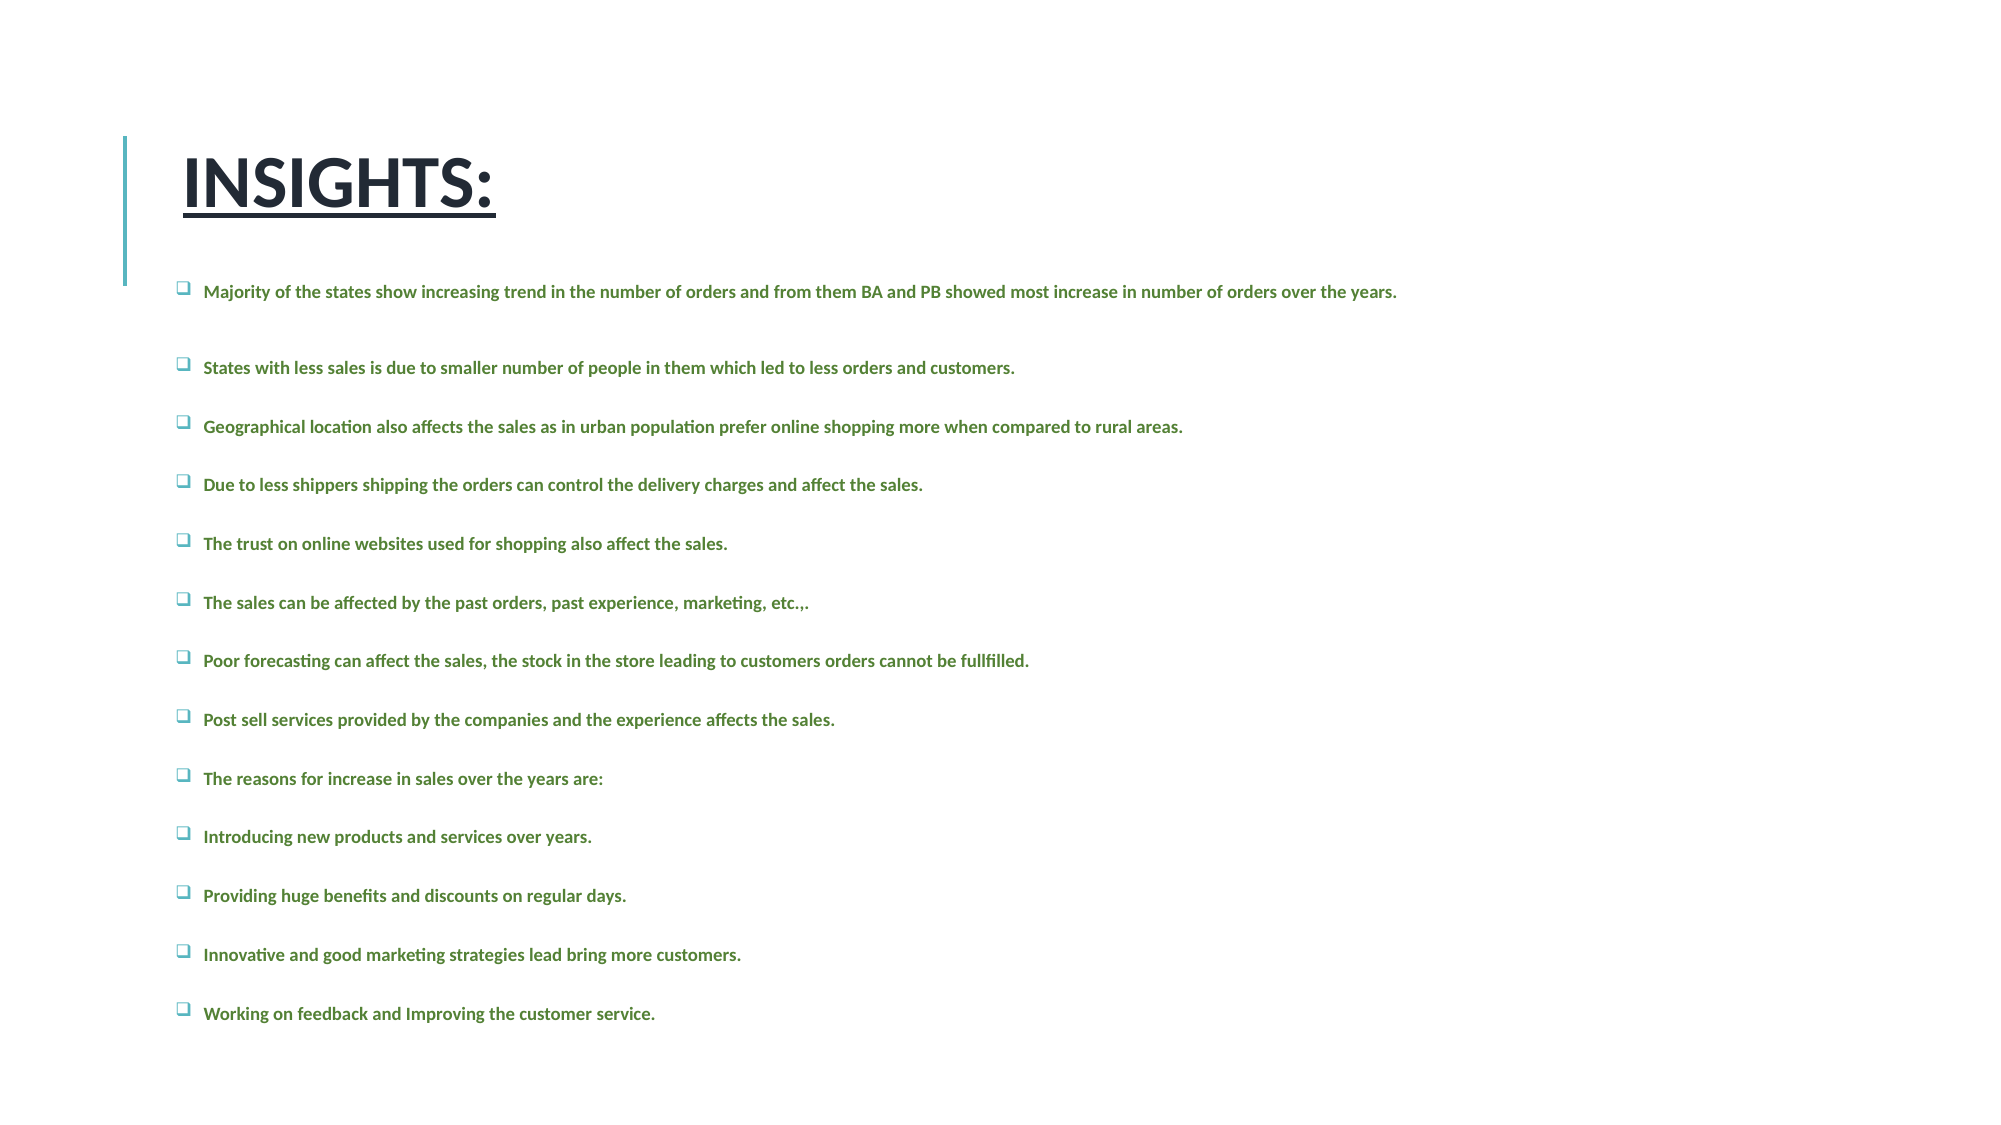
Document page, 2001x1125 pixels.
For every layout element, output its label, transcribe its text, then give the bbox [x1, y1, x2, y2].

list Majority of the states show increasing trend in the number of orders and from them BA and PB showed most increase in number of orders over the years. States with less sales is due to smaller number of people in them which led to less orders and customers. Geographical location also affects the sales as in urban population prefer online shopping more when compared to rural areas. Due to less shippers shipping the orders can control the delivery charges and affect the sales. The trust on online websites used for shopping also affect the sales. The sales can be affected by the past orders, past experience, marketing, etc.,. Poor forecasting can affect the sales, the stock in the store leading to customers orders cannot be fullfilled. Post sell services provided by the companies and the experience affects the sales. The reasons for increase in sales over the years are: Introducing new products and services over years. Providing huge benefits and discounts on regular days. Innovative and good marketing strategies lead bring more customers. Working on feedback and Improving the customer service. [168, 271, 1867, 1086]
title INSIGHTS: [168, 151, 1763, 222]
